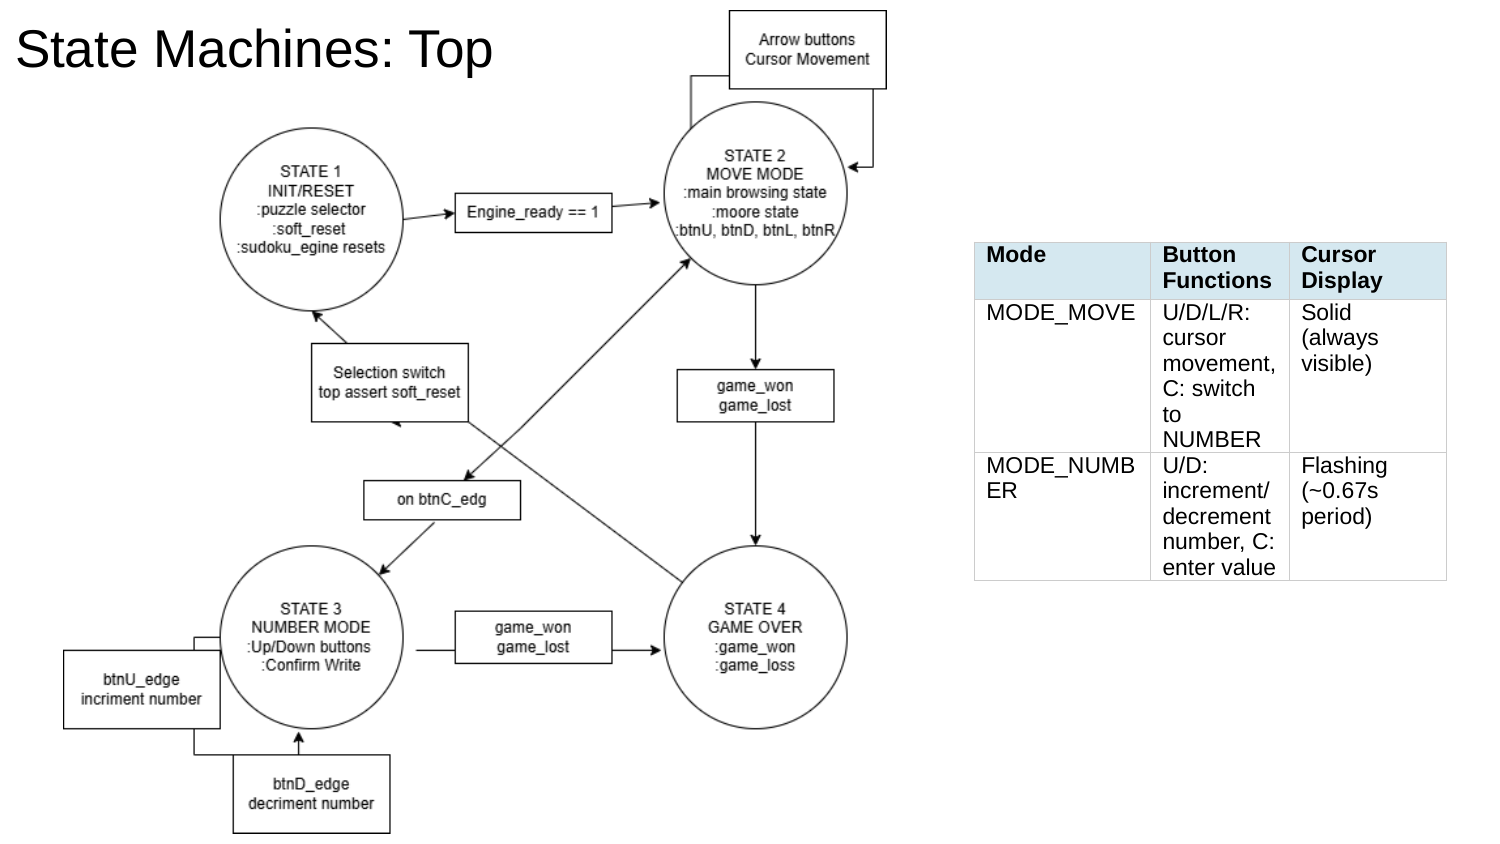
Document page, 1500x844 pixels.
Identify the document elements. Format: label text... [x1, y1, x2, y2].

table_cell U/D/L/R: cursor movement, C: switch to NUMBER [1151, 300, 1289, 452]
table_cell Solid (always visible) [1290, 300, 1446, 452]
table_cell Flashing (~0.67s period) [1290, 453, 1446, 580]
table_header Cursor Display [1290, 243, 1446, 299]
picture [63, 10, 887, 834]
table_header Button Functions [1151, 243, 1289, 299]
table_cell MODE_MOVE [975, 300, 1150, 452]
table_cell MODE_NUMBER [975, 453, 1150, 580]
title State Machines: Top [0, 0, 1398, 94]
table_cell U/D: increment/decrement number, C: enter value [1151, 453, 1289, 580]
table_header Mode [975, 243, 1150, 299]
